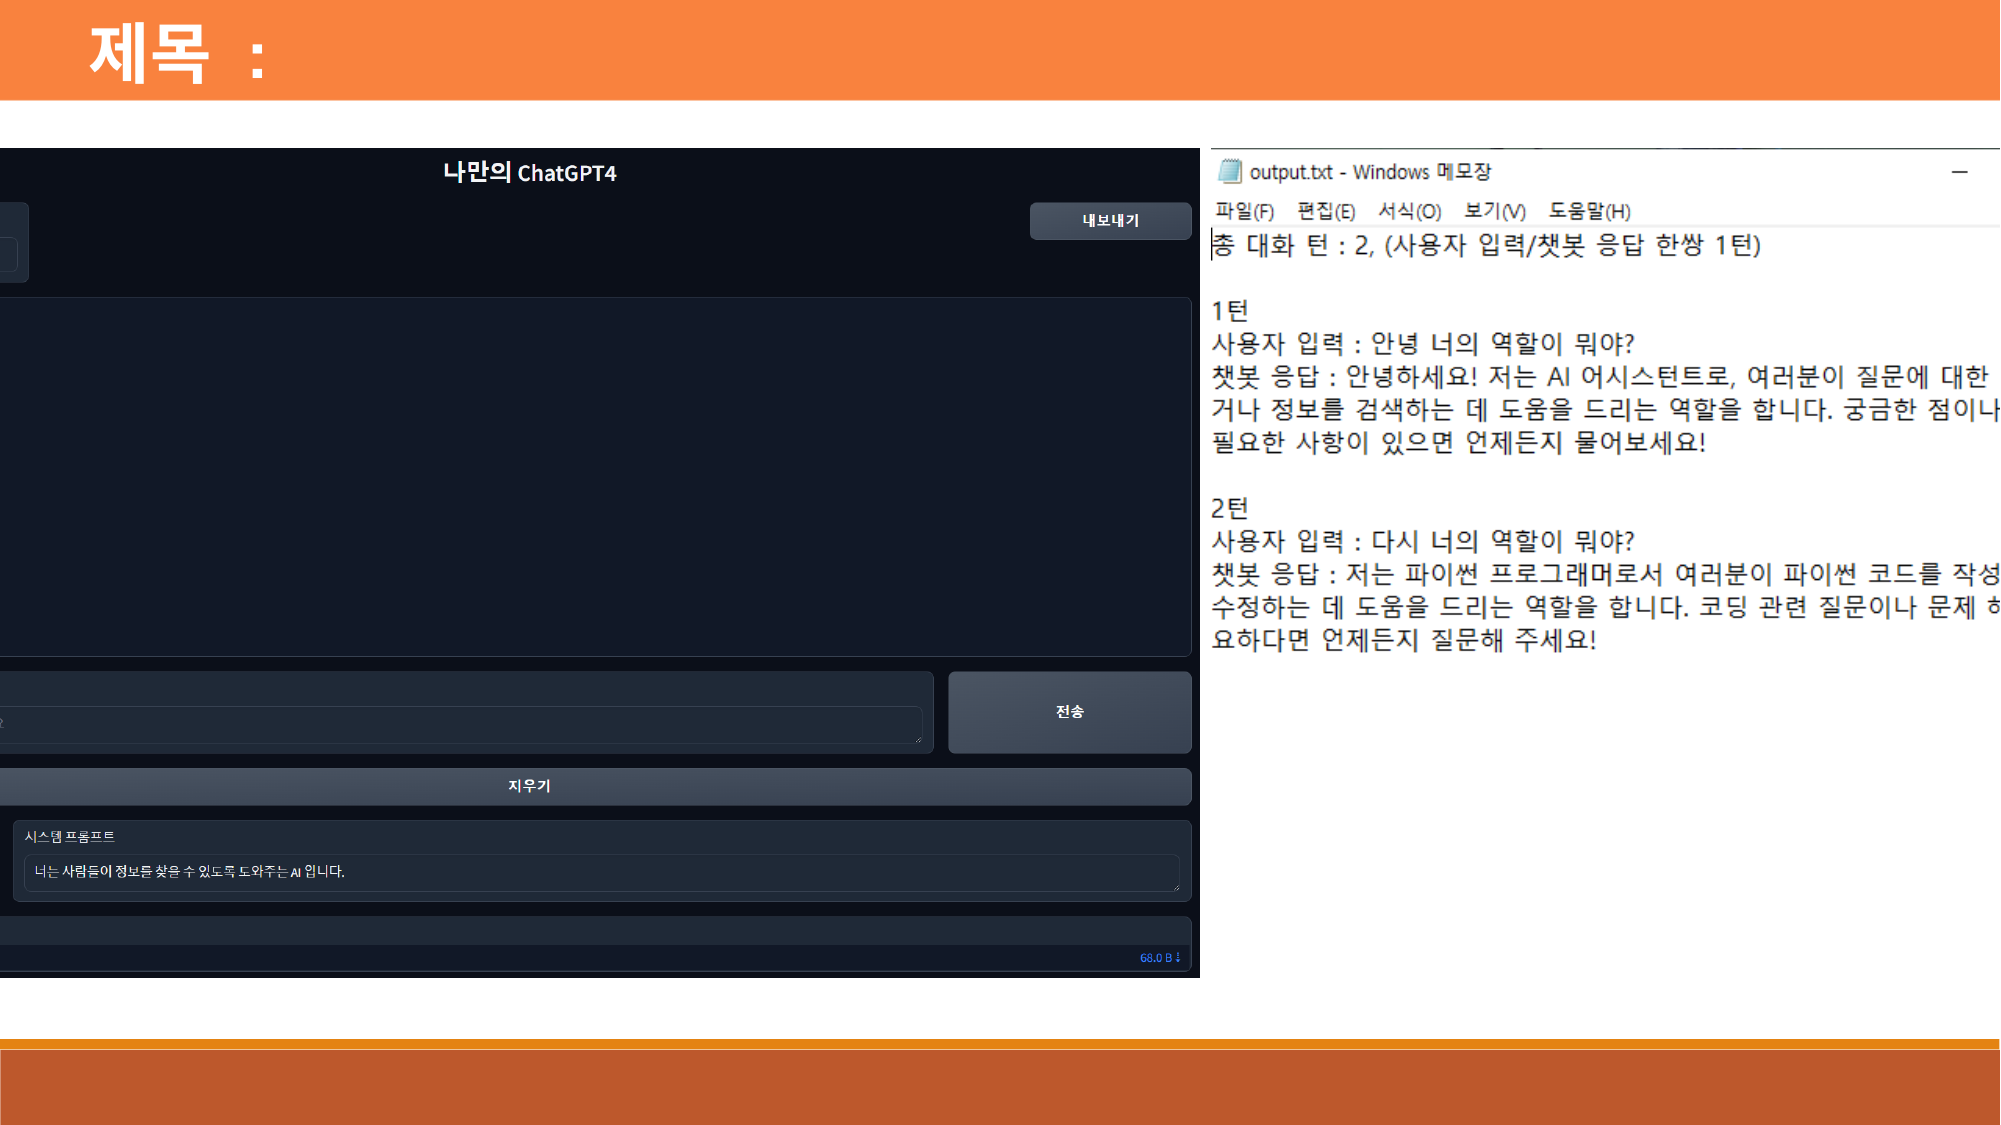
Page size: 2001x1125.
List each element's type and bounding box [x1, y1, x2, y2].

picture [1210, 148, 2000, 695]
text_box [0, 0, 2000, 101]
picture [0, 148, 1201, 979]
